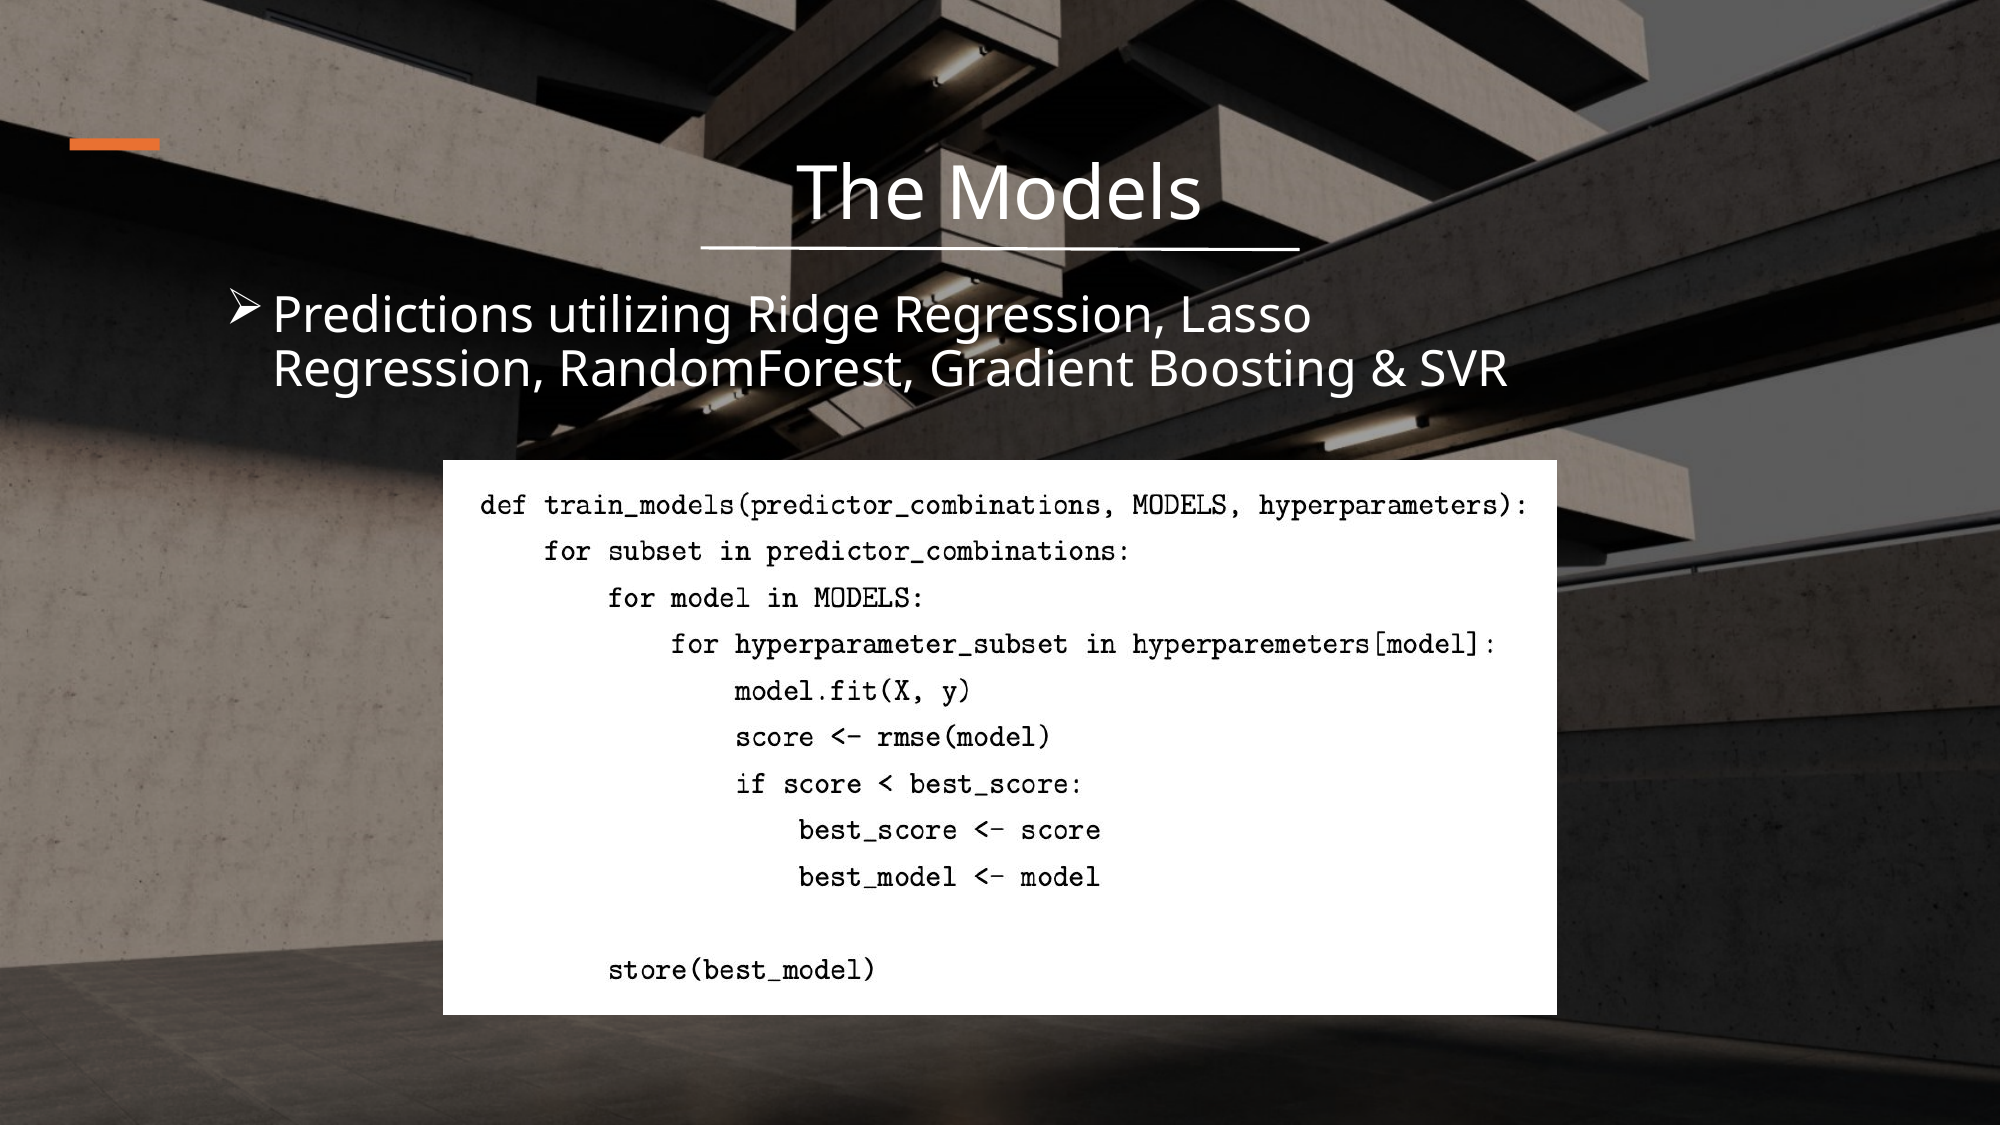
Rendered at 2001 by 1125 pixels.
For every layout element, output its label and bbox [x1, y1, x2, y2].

text_box [700, 247, 1301, 251]
picture [0, 0, 2000, 1125]
